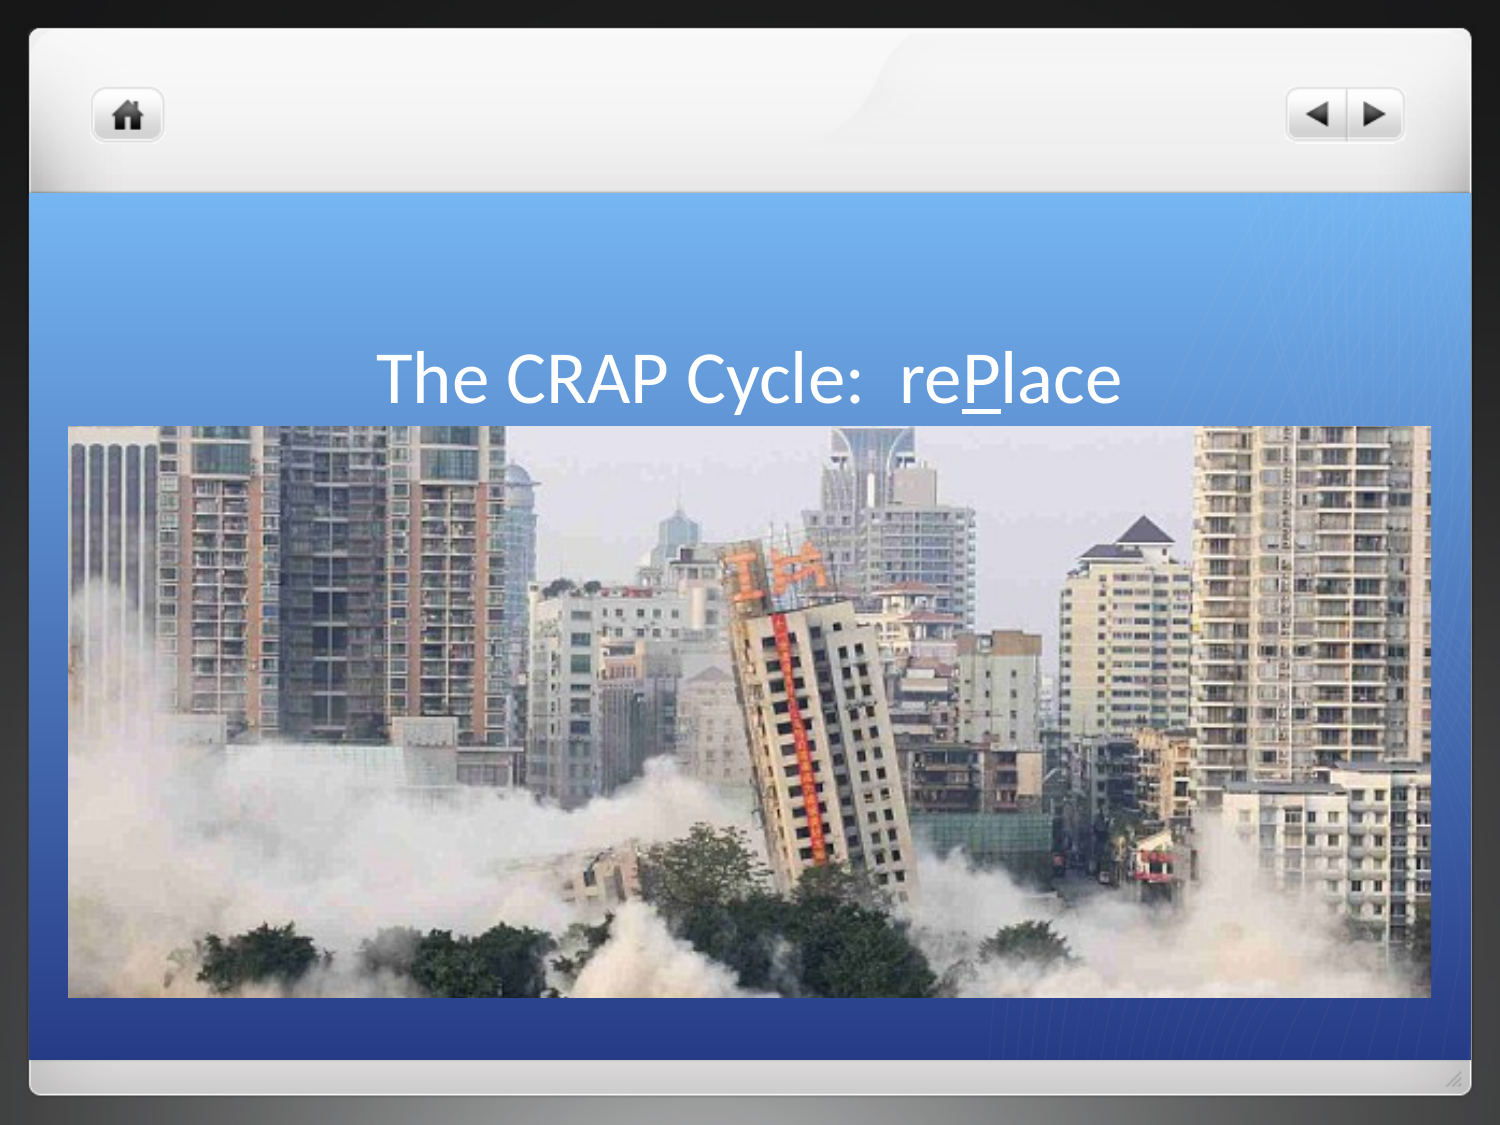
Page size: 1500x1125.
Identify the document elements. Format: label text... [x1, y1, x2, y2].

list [67, 425, 1432, 998]
title The CRAP Cycle: rePlace [68, 238, 1432, 425]
picture [0, 0, 1500, 1125]
